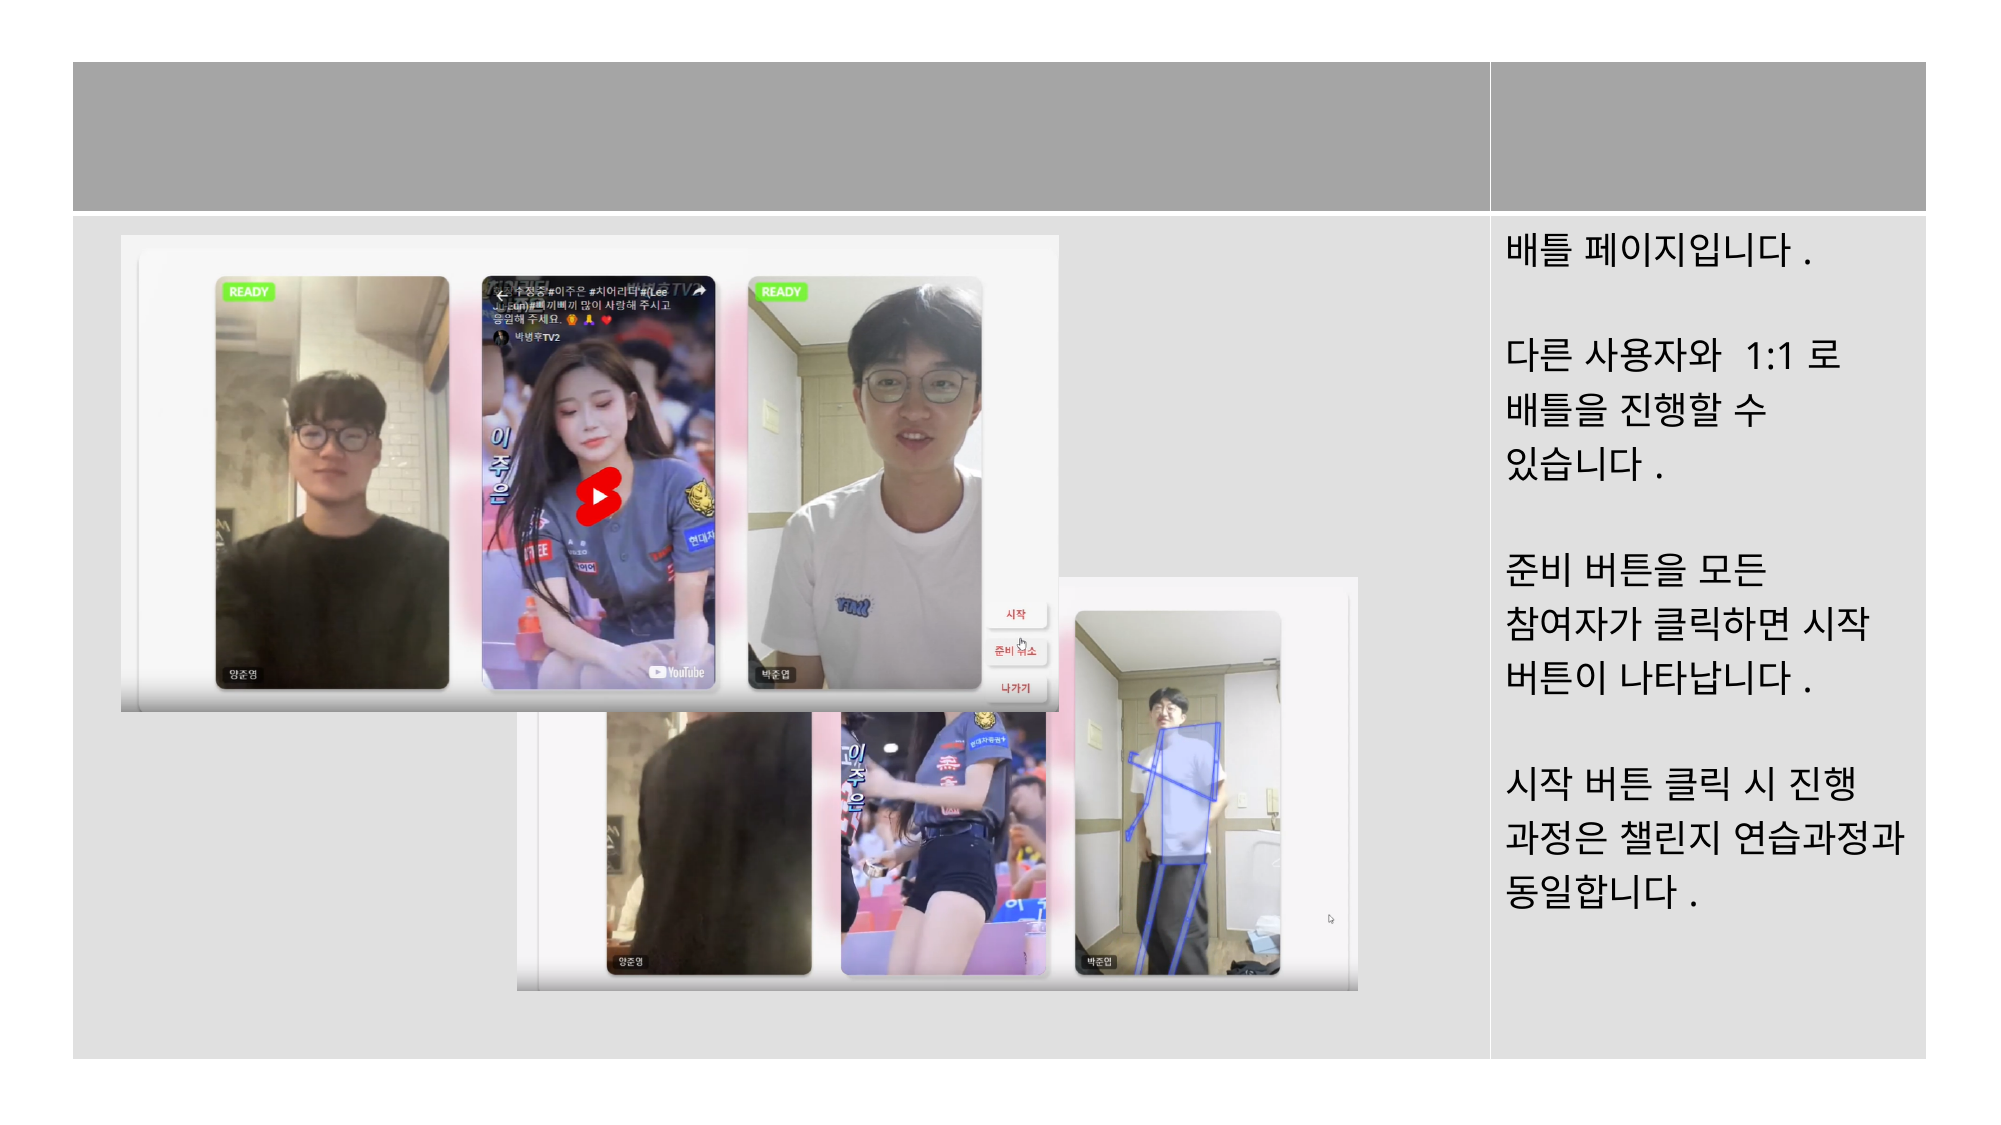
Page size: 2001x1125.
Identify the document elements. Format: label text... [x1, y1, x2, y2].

table_header [73, 62, 1490, 211]
table_cell 배틀 페이지입니다. 다른 사용자와 1:1로 배틀을 진행할 수 있습니다. 준비 버튼을 모든 참여자가 클릭하면 시작 버튼이 나타납니다. 시작 버튼 클릭 시 진행 과정은 챌린지 연습과정과 동일합니다. [1491, 216, 1926, 1059]
table_header [1491, 62, 1926, 211]
picture [121, 235, 1358, 991]
table_cell [73, 216, 1490, 1059]
